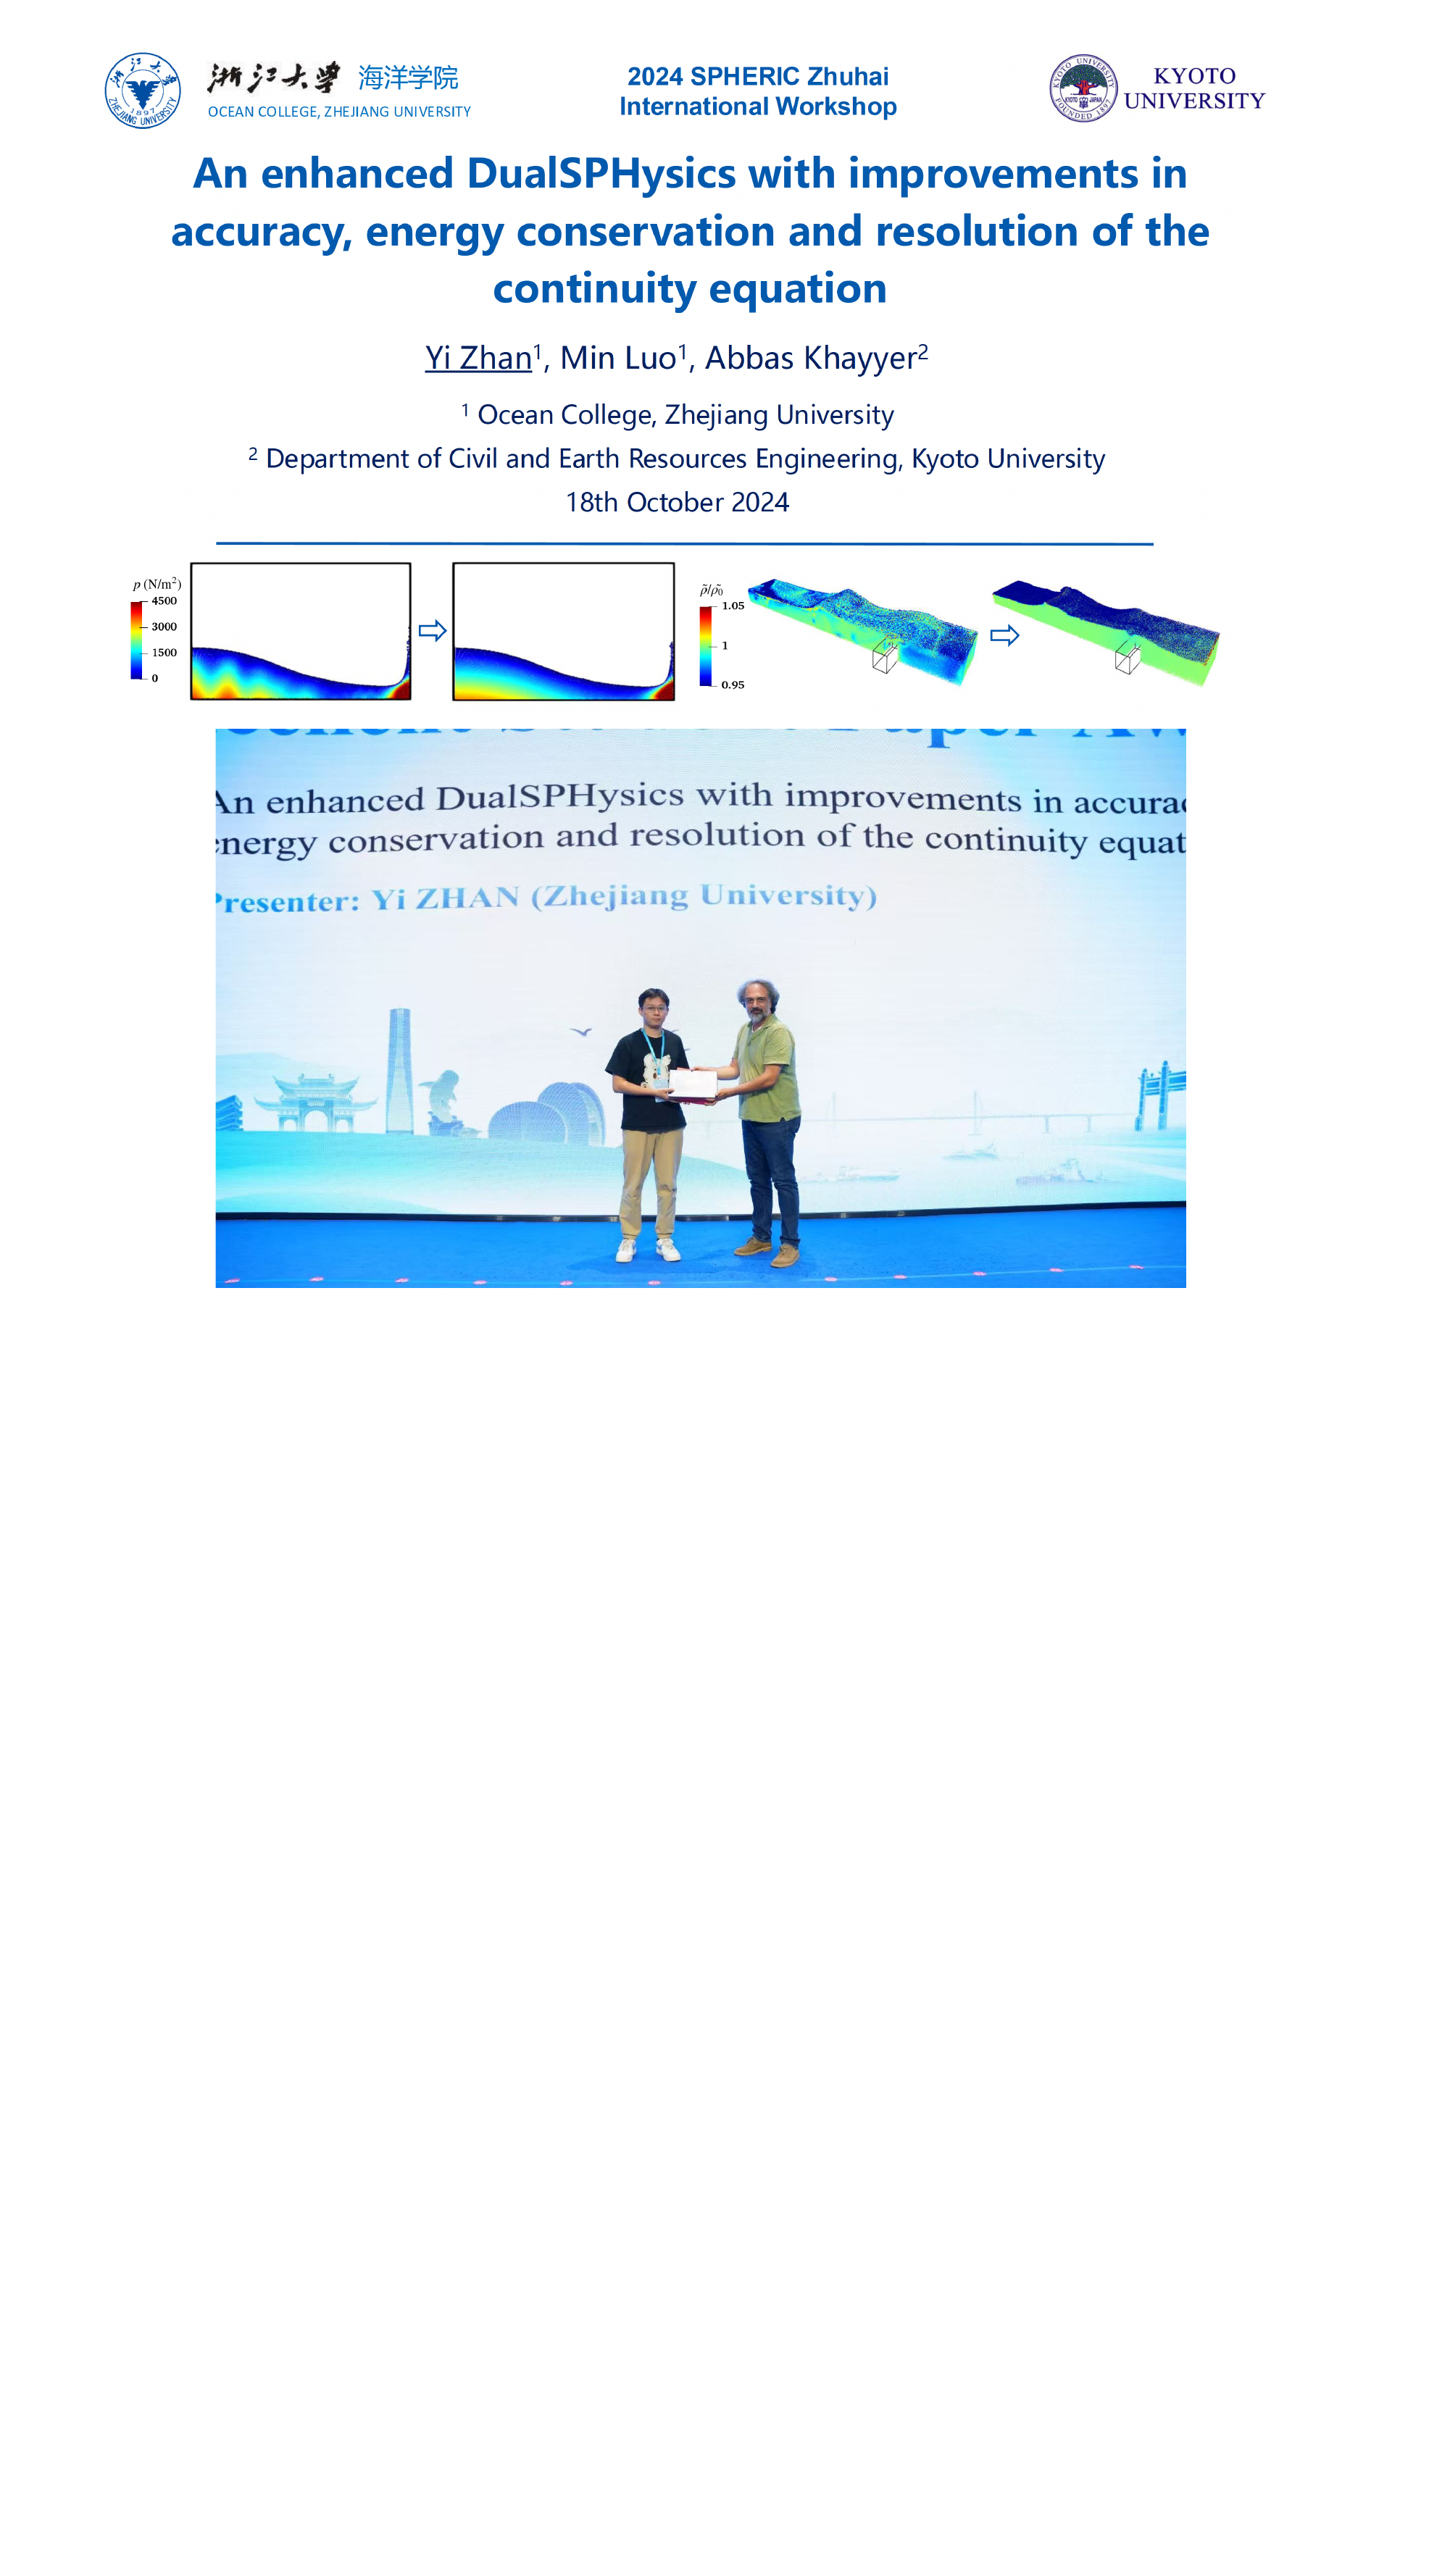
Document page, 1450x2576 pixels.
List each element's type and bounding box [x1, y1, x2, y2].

picture [215, 729, 1192, 1289]
picture [94, 48, 1283, 716]
